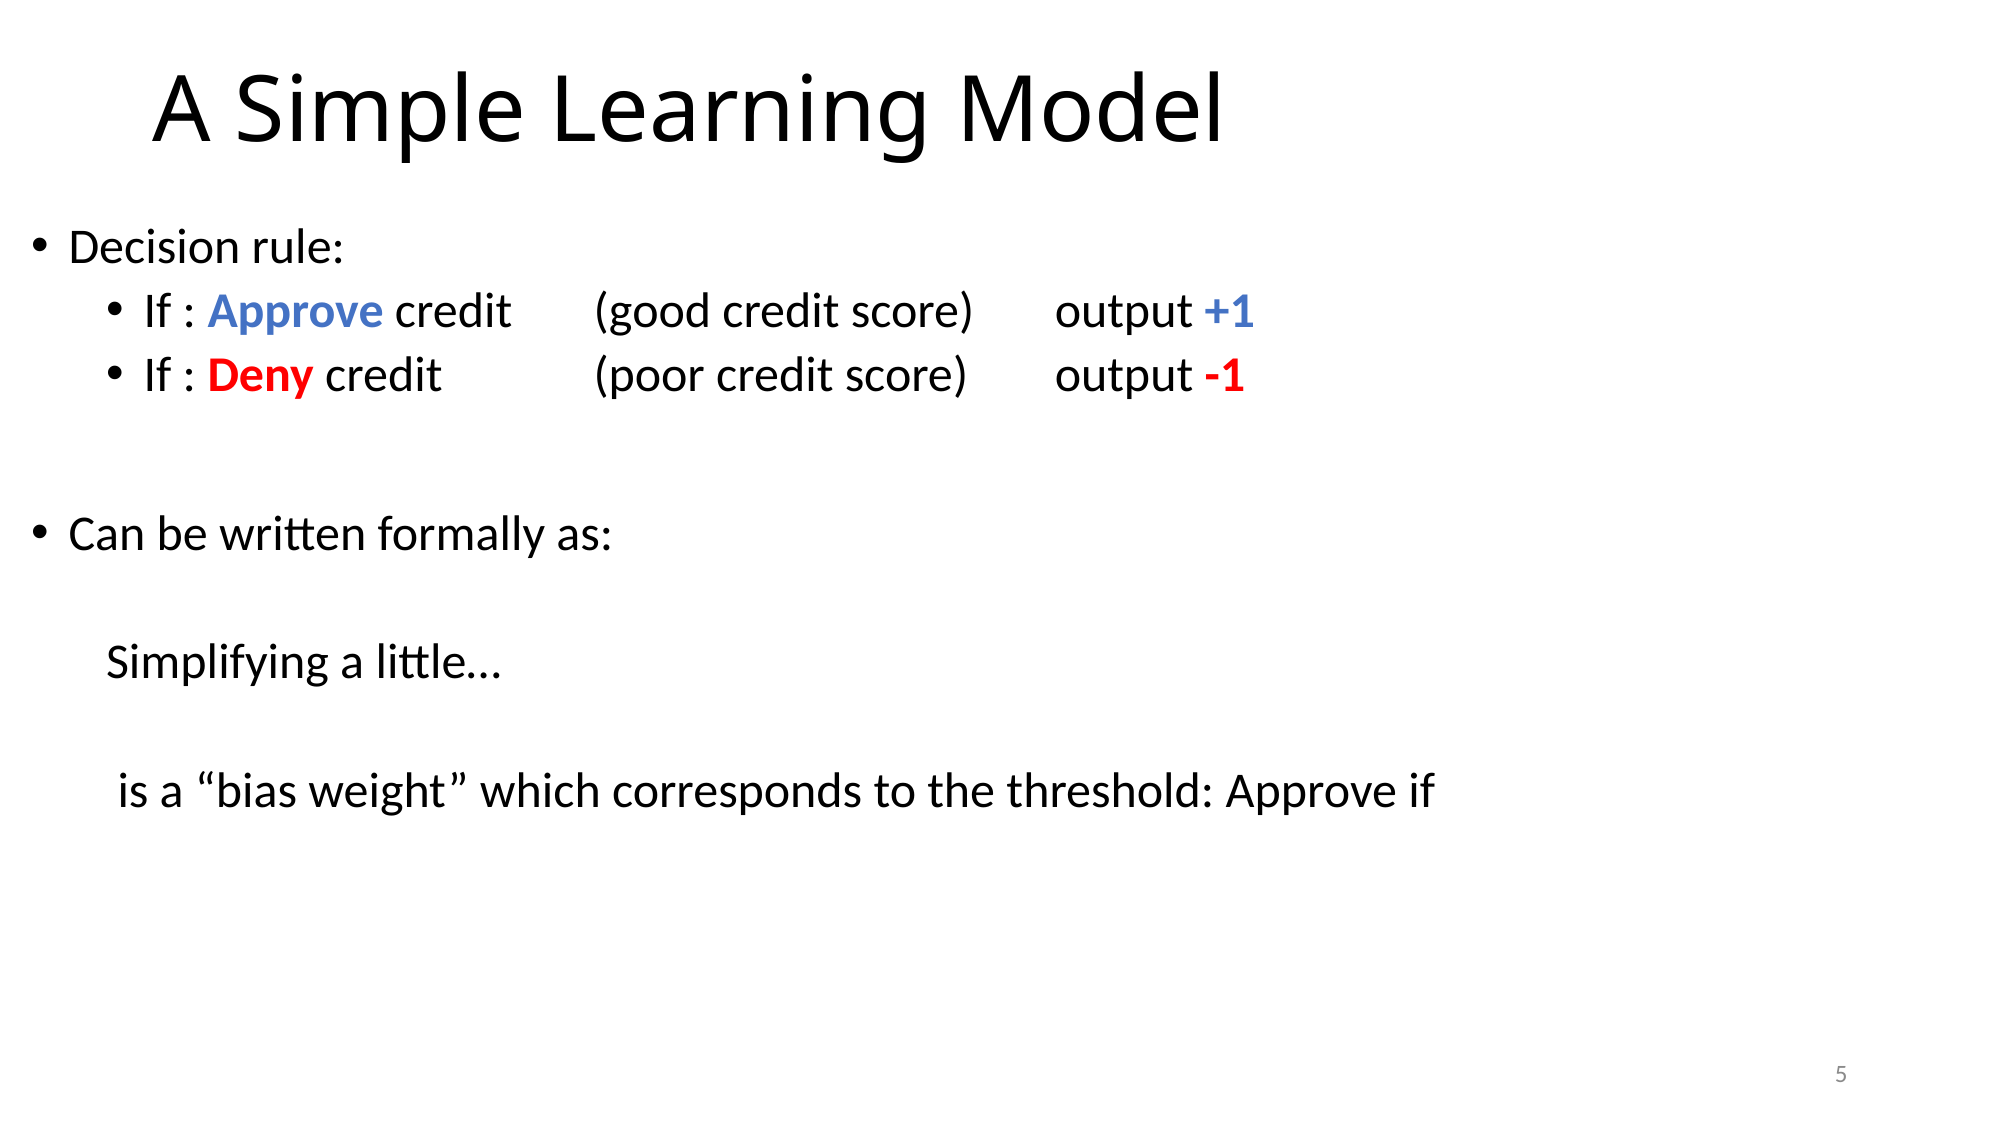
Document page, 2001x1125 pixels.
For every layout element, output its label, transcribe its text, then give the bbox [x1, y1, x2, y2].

slide_number 5 [1412, 1042, 1863, 1103]
title A Simple Learning Model [137, 2, 1863, 221]
